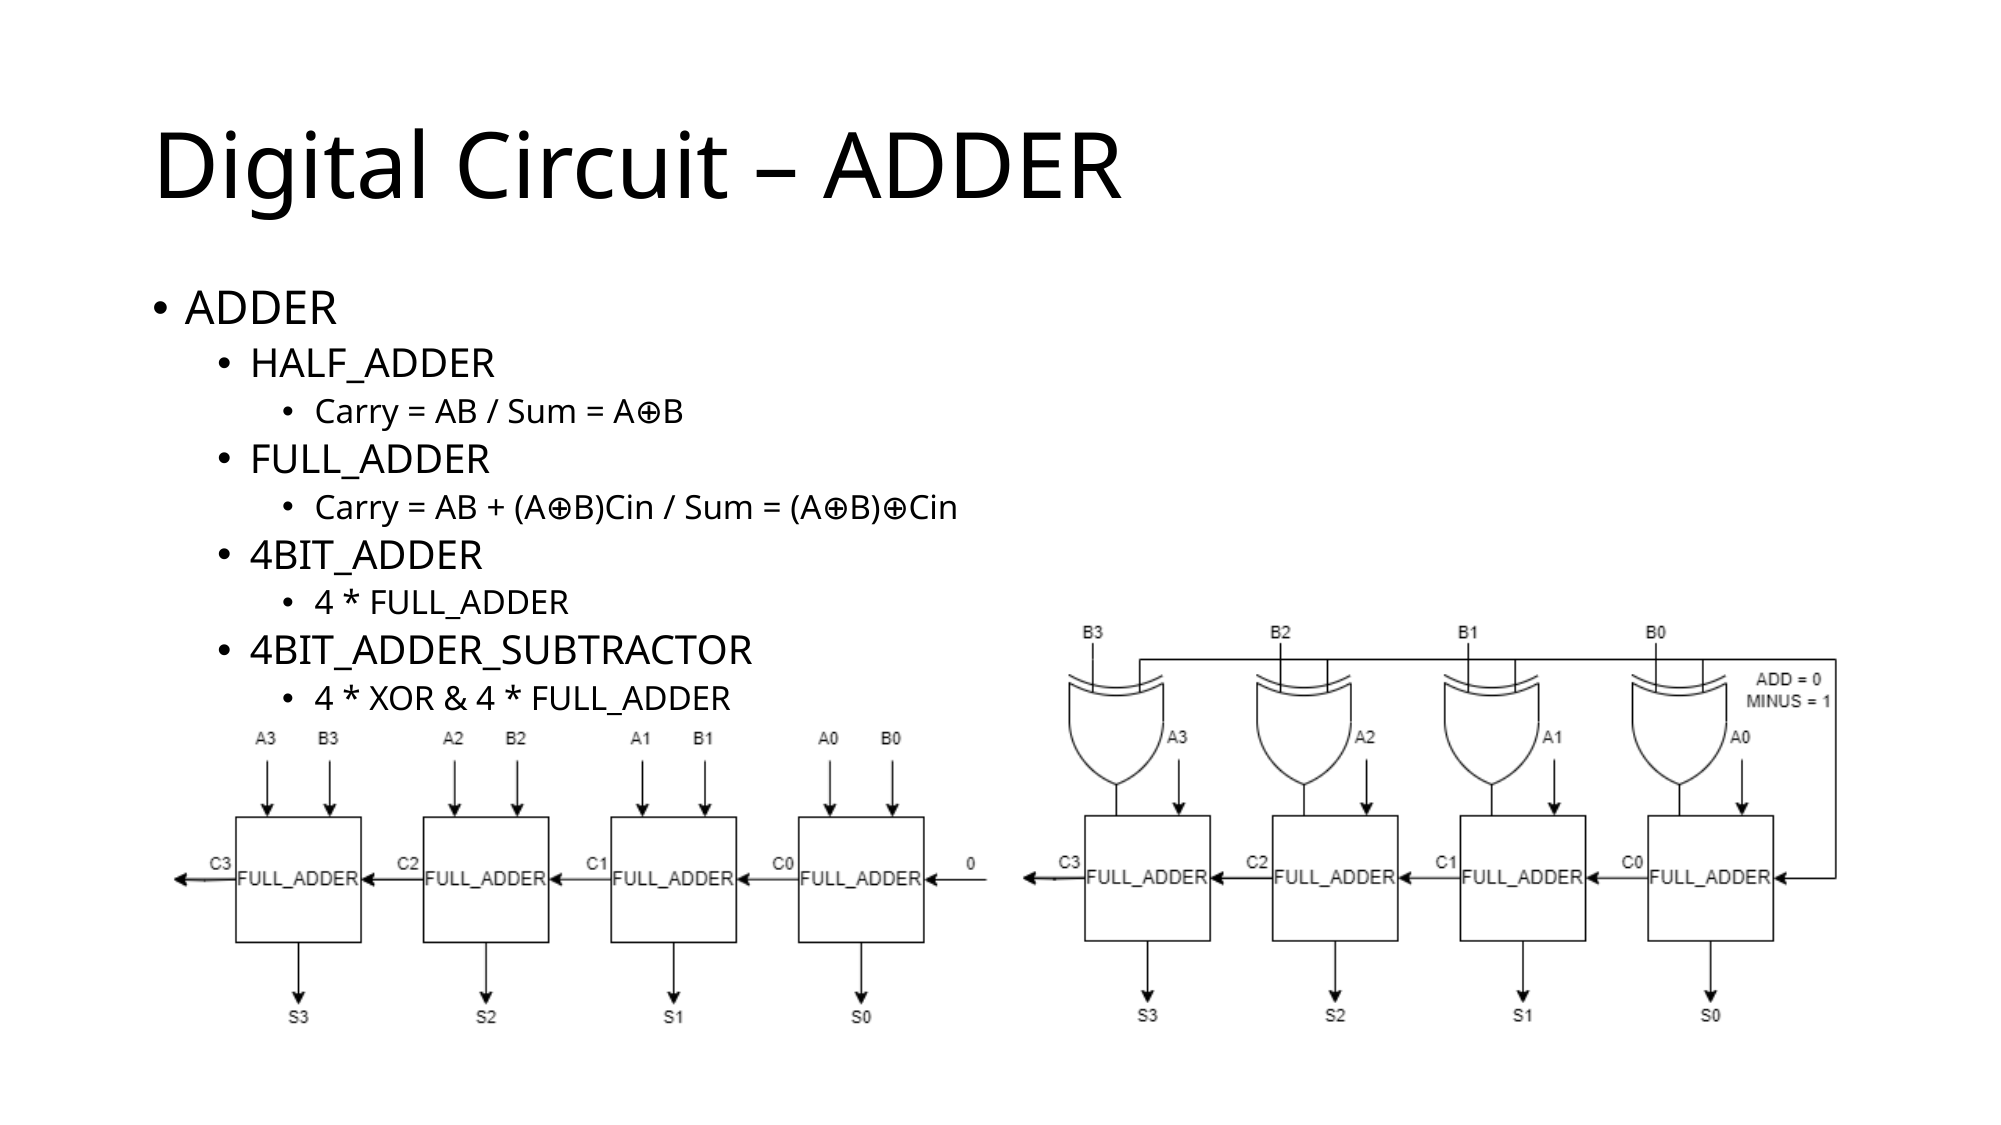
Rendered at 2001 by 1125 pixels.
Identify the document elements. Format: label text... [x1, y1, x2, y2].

list ADDER HALF_ADDER Carry = AB / Sum = A⊕B FULL_ADDER Carry = AB + (A⊕B)Cin / Sum = (A⊕B)⊕Cin 4BIT_ADDER 4 * FULL_ADDER 4BIT_ADDER_SUBTRACTOR 4 * XOR & 4 * FULL_ADDER [137, 277, 1863, 730]
picture [1011, 623, 1851, 1028]
picture [162, 729, 1000, 1028]
title Digital Circuit – ADDER [137, 59, 1863, 277]
